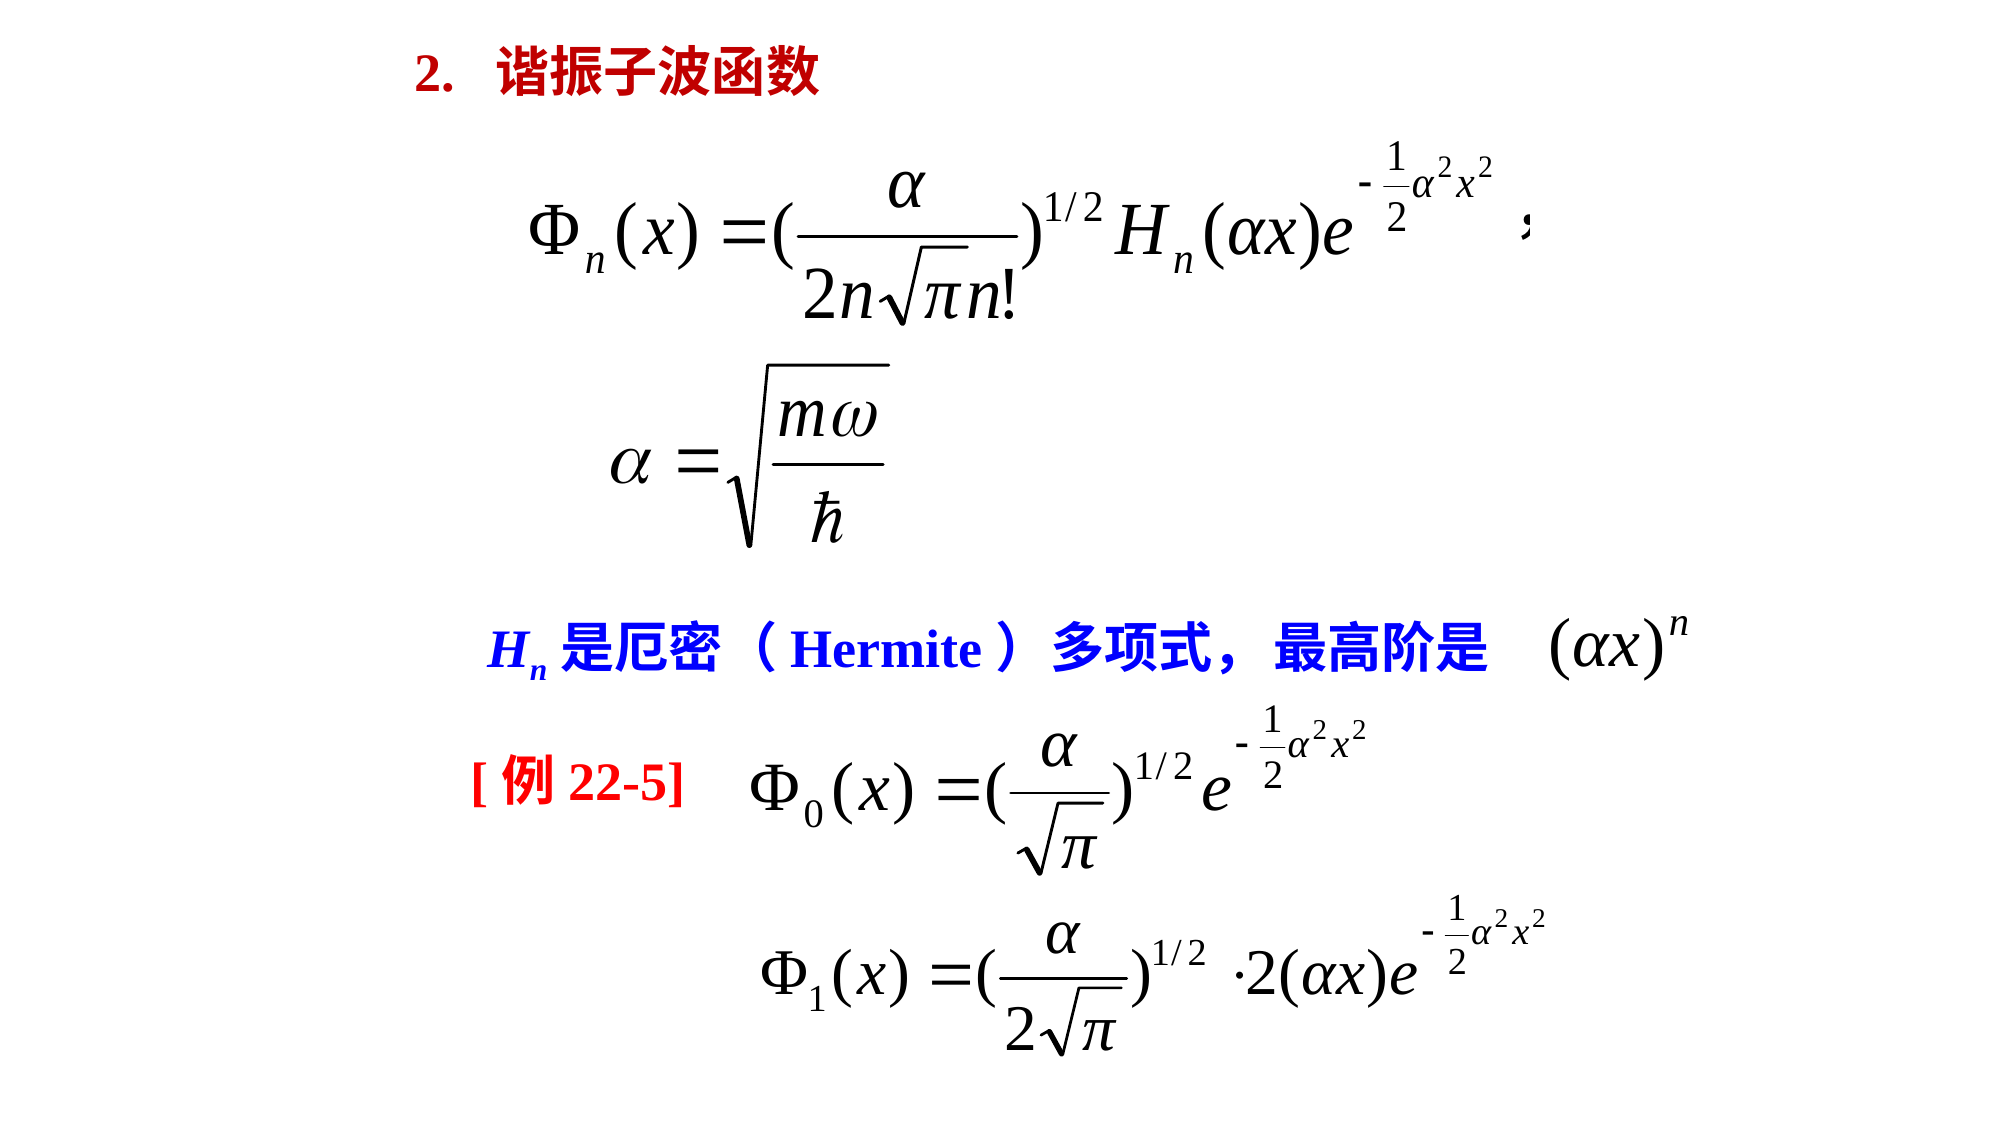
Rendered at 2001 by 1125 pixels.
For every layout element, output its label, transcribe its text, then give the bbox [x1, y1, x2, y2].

text_box [例22-5] [455, 738, 701, 819]
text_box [601, 346, 905, 565]
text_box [740, 689, 1383, 891]
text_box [751, 880, 1561, 1071]
text_box Hn是厄密（Hermite）多项式， [472, 605, 1258, 695]
text_box 2. 谐振子波函数 [385, 29, 836, 110]
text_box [1539, 591, 1702, 696]
text_box 最高阶是 [1258, 601, 1586, 756]
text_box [518, 123, 1530, 343]
